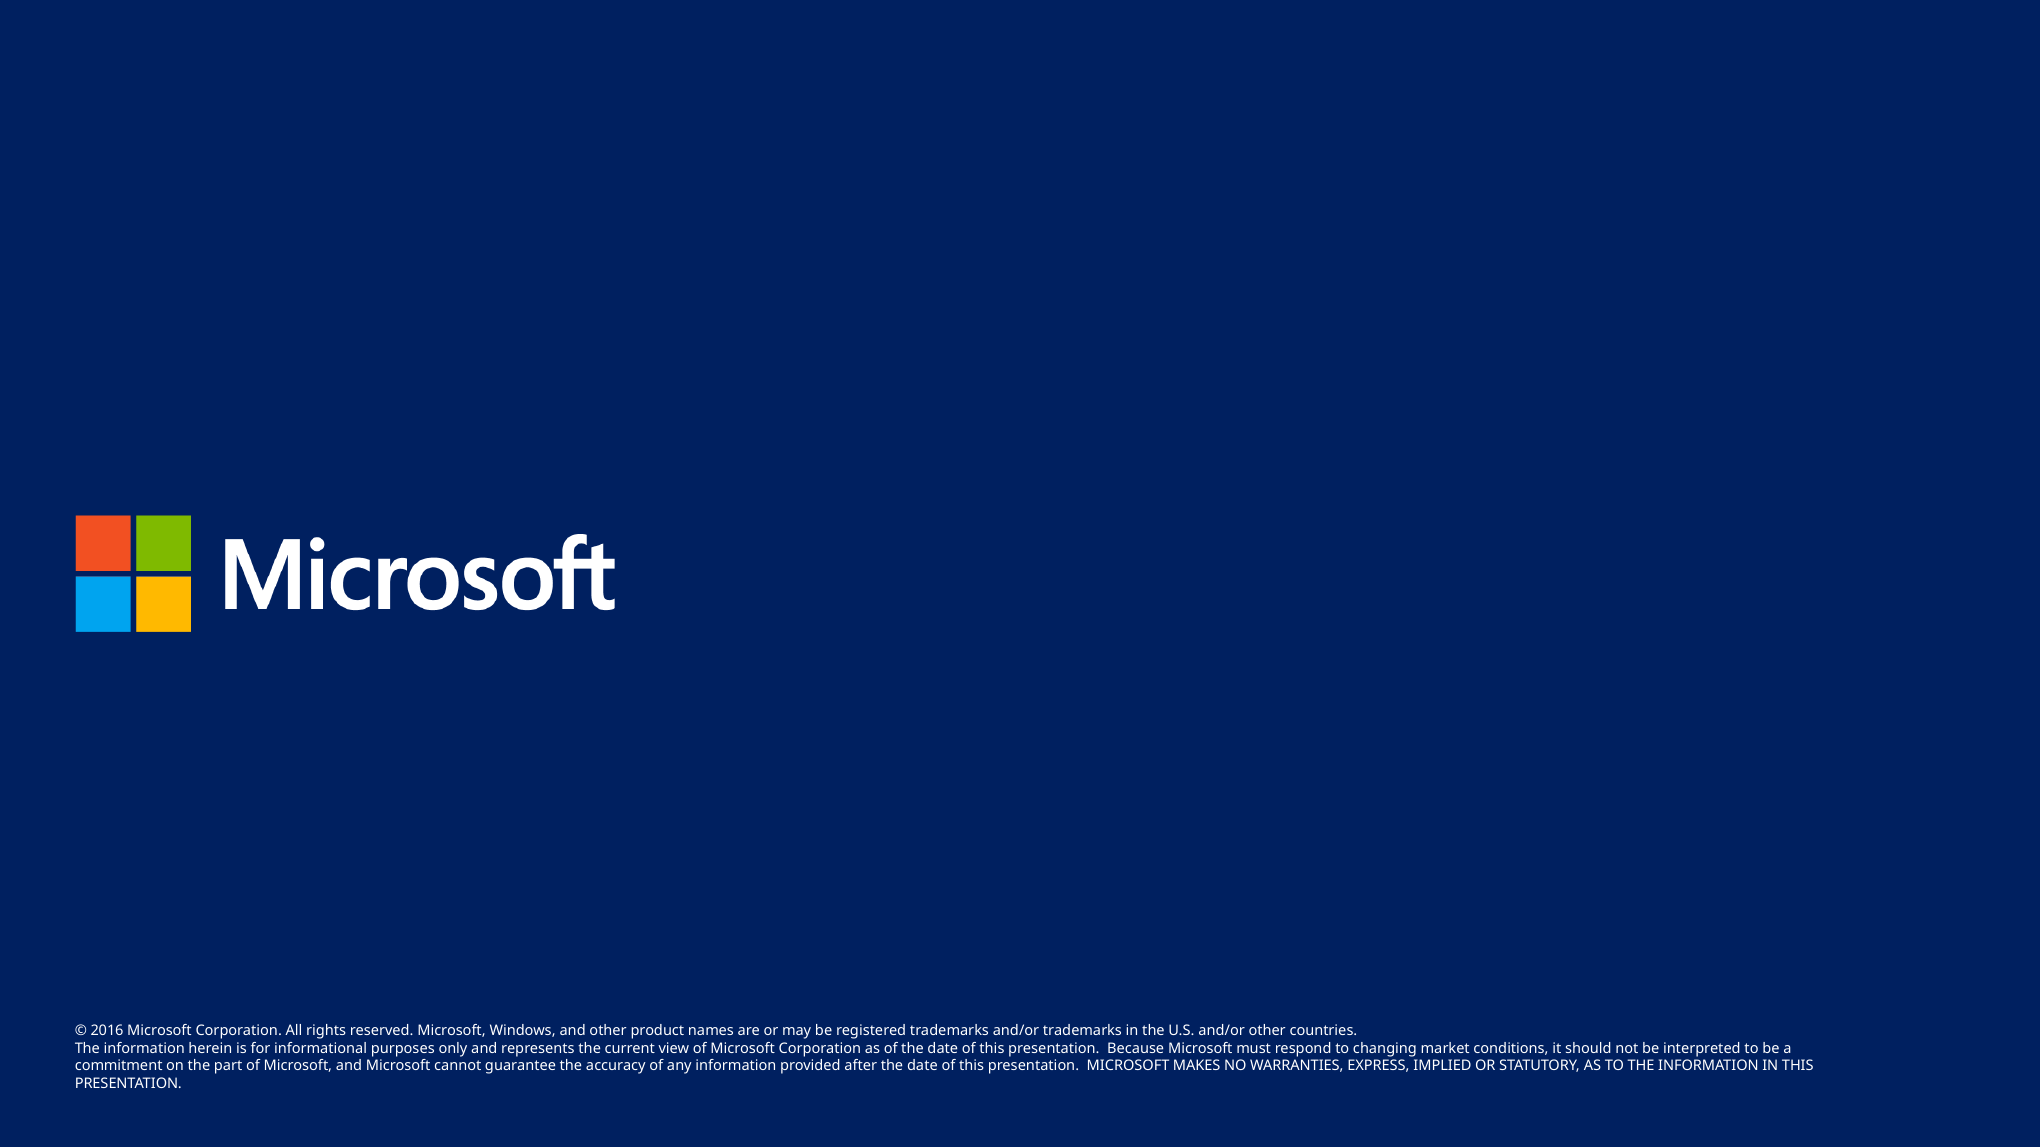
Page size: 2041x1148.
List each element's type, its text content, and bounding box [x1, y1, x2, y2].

picture [75, 515, 616, 632]
text_box © 2016 Microsoft Corporation. All rights reserved. Microsoft, Windows, and other product names are or may be registered trademarks and/or trademarks in the U.S. and/or other countries. The information herein is for informational purposes only and represents the current view of Microsoft Corporation as of the date of this presentation. Because Microsoft must respond to changing market conditions, it should not be interpreted to be a commitment on the part of Microsoft, and Microsoft cannot guarantee the accuracy of any information provided after the date of this presentation. MICROSOFT MAKES NO WARRANTIES, EXPRESS, IMPLIED OR STATUTORY, AS TO THE INFORMATION IN THIS PRESENTATION. [44, 997, 1845, 1115]
